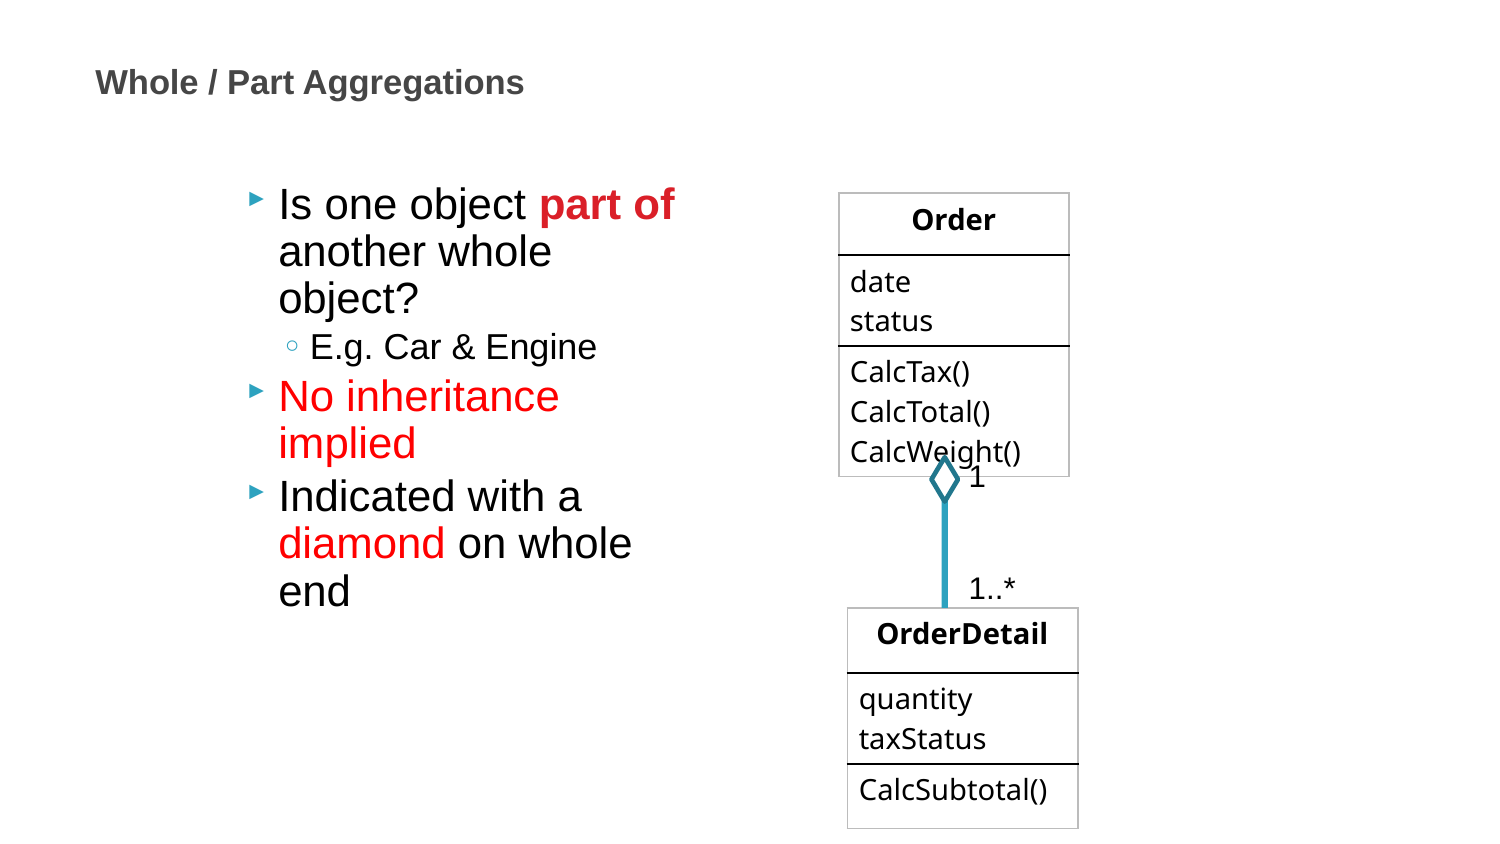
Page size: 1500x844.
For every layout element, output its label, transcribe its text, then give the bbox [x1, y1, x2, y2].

text_box 1 1..* [953, 448, 1031, 613]
title Whole / Part Aggregations [80, 52, 1037, 109]
text_box [926, 452, 963, 507]
table_cell CalcSubtotal() [848, 765, 1077, 828]
list Is one object part of another whole object? E.g. Car & Engine No inheritance implied Indicated with a diamond on whole end [218, 173, 706, 750]
table_header OrderDetail [848, 609, 1077, 672]
table_cell quantity taxStatus [848, 674, 1077, 763]
table_cell CalcTax() CalcTotal() CalcWeight() [840, 347, 1068, 476]
table_header Order [840, 194, 1068, 254]
table_cell date status [840, 256, 1068, 345]
